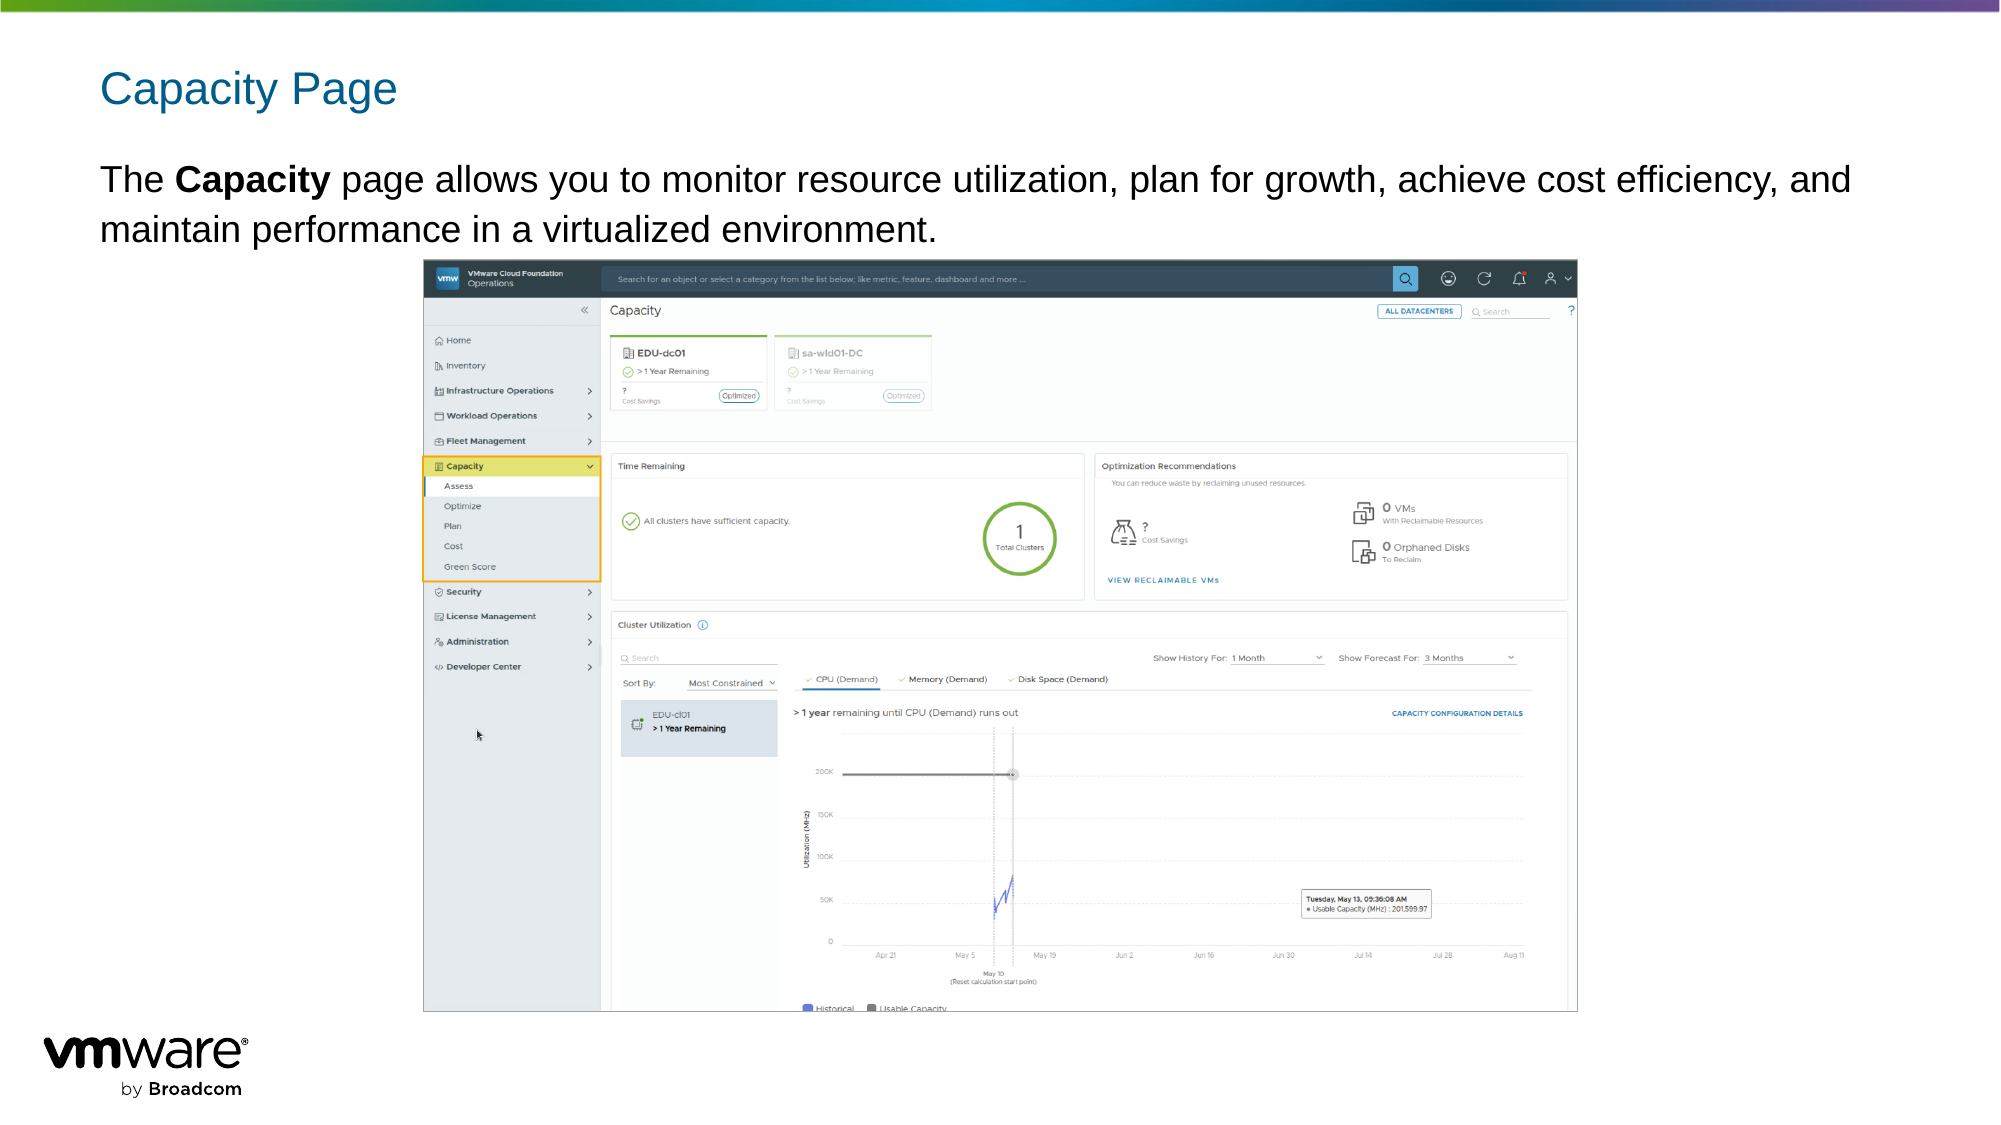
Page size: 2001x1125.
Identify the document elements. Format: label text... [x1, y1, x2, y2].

picture [0, 0, 2000, 30]
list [422, 259, 1578, 1012]
title Capacity Page [99, 54, 1900, 113]
list The Capacity page allows you to monitor resource utilization, plan for growth, achieve cost efficiency, and maintain performance in a virtualized environment. [99, 149, 1900, 247]
